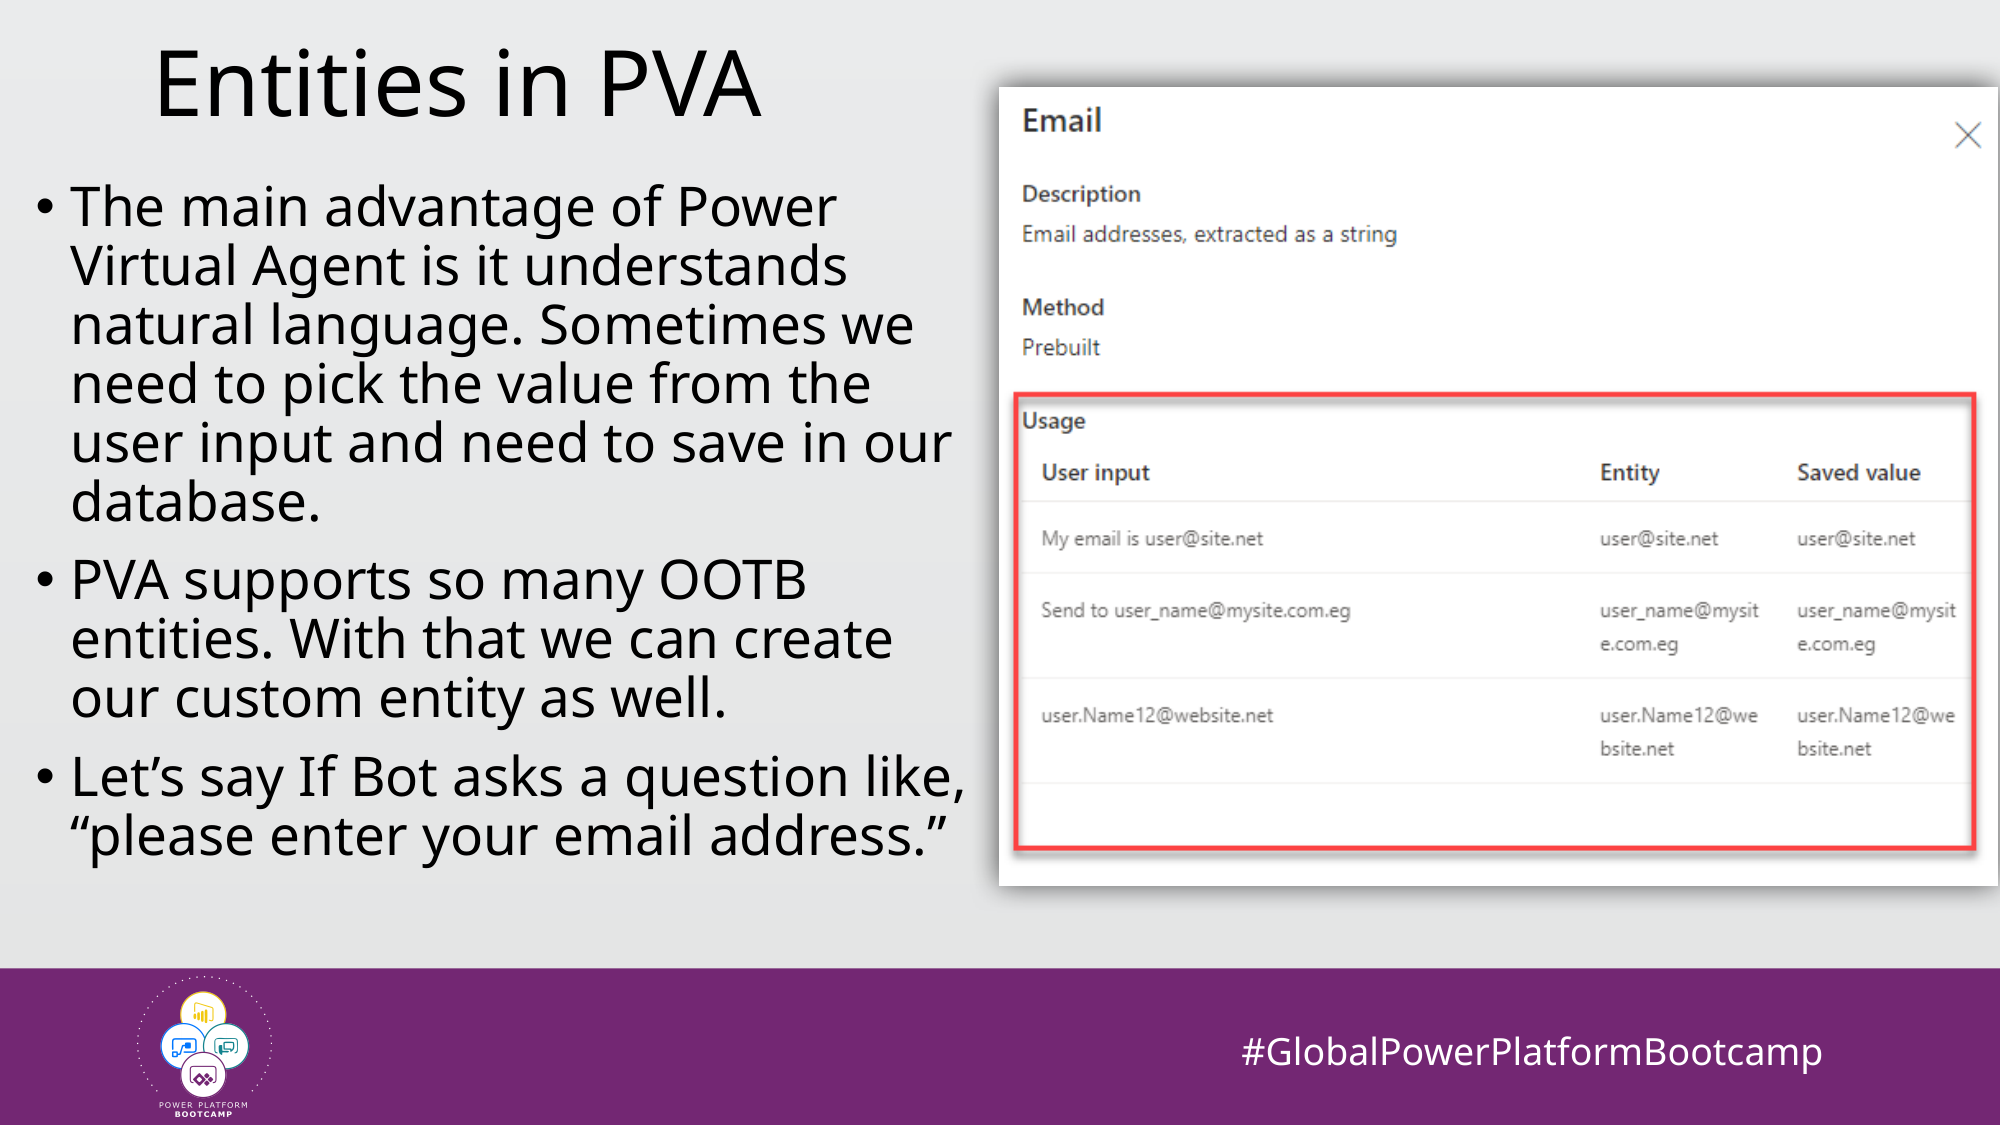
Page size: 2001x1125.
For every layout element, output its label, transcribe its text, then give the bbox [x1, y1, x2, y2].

picture [999, 87, 1998, 886]
picture [137, 976, 272, 1117]
title Entities in PVA [137, 2, 1863, 171]
list The main advantage of Power Virtual Agent is it understands natural language. Sometimes we need to pick the value from the user input and need to save in our database. PVA supports so many OOTB entities. With that we can create our custom entity as well. Let’s say If Bot asks a question like, “please enter your email address.” [20, 171, 981, 886]
